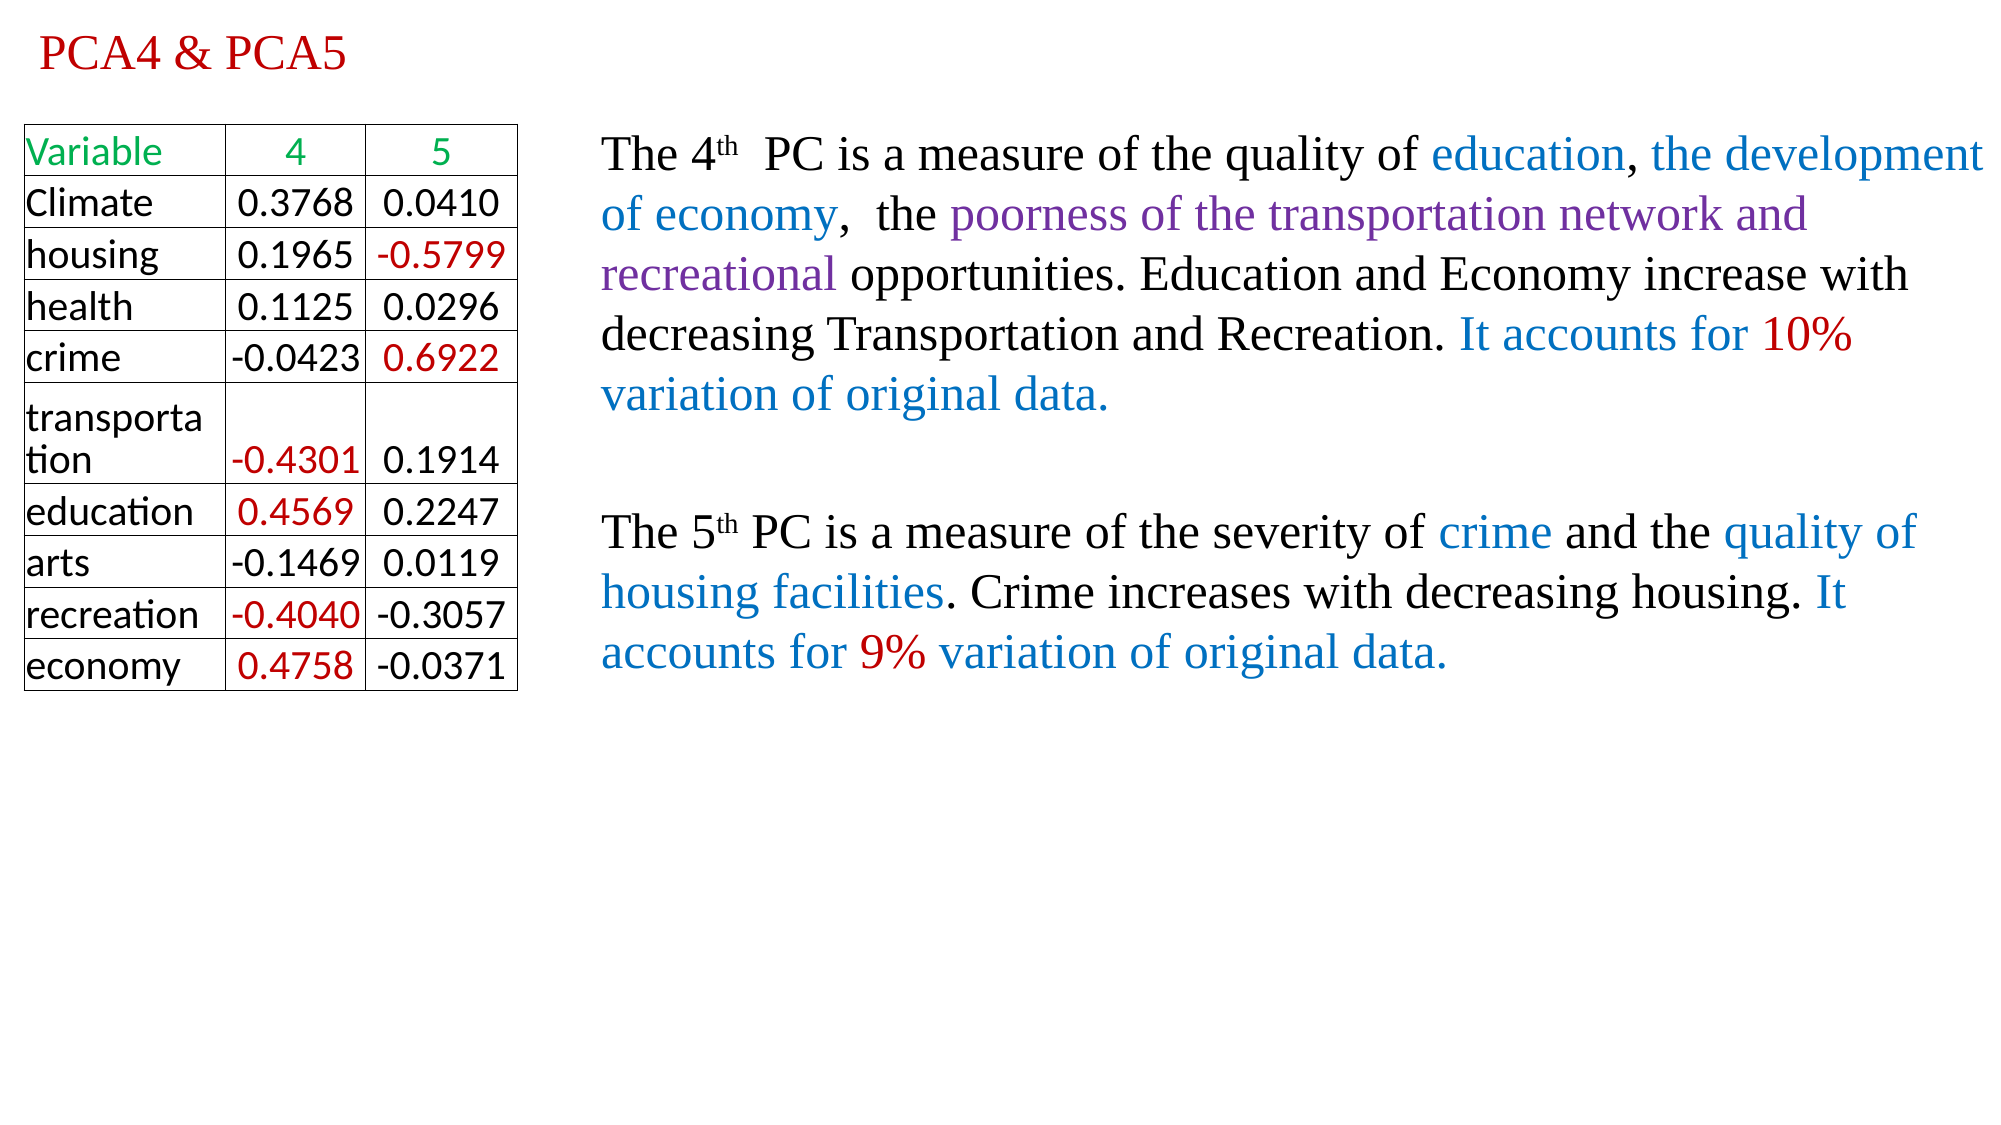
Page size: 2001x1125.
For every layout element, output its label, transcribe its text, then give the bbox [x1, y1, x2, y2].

table_cell 0.3768 [226, 176, 365, 227]
table_cell transportation [25, 383, 225, 483]
table_cell 0.0119 [366, 536, 517, 587]
table_header Variable [25, 125, 225, 175]
table_cell crime [25, 331, 225, 382]
table_cell 0.6922 [366, 331, 517, 382]
table_cell 0.4758 [226, 639, 365, 690]
table_cell economy [25, 639, 225, 690]
table_header 4 [226, 125, 365, 175]
table_cell housing [25, 228, 225, 279]
table_cell 0.1125 [226, 280, 365, 330]
table_cell Climate [25, 176, 225, 227]
table_cell -0.1469 [226, 536, 365, 587]
table_cell 0.1965 [226, 228, 365, 279]
table_cell 0.2247 [366, 484, 517, 535]
table_cell -0.3057 [366, 588, 517, 638]
table_cell 0.0296 [366, 280, 517, 330]
table_cell -0.4040 [226, 588, 365, 638]
table_cell arts [25, 536, 225, 587]
text_box The 5th PC is a measure of the severity of crime and the quality of housing facilities. Crime increases with decreasing housing. It accounts for 9% variation of original data. [586, 491, 1982, 746]
table_cell -0.5799 [366, 228, 517, 279]
table_cell education [25, 484, 225, 535]
table_cell -0.0423 [226, 331, 365, 382]
table_cell 0.4569 [226, 484, 365, 535]
text_box The 4th PC is a measure of the quality of education, the development of economy, the poorness of the transportation network and recreational opportunities. Education and Economy increase with decreasing Transportation and Recreation. It accounts for 10% variation of original data. [586, 112, 2000, 488]
table_cell -0.0371 [366, 639, 517, 690]
text_box PCA4 & PCA5 [24, 7, 1948, 87]
table_cell health [25, 280, 225, 330]
table_header 5 [366, 125, 517, 175]
table_cell 0.0410 [366, 176, 517, 227]
table_cell -0.4301 [226, 383, 365, 483]
table_cell recreation [25, 588, 225, 638]
table_cell 0.1914 [366, 383, 517, 483]
